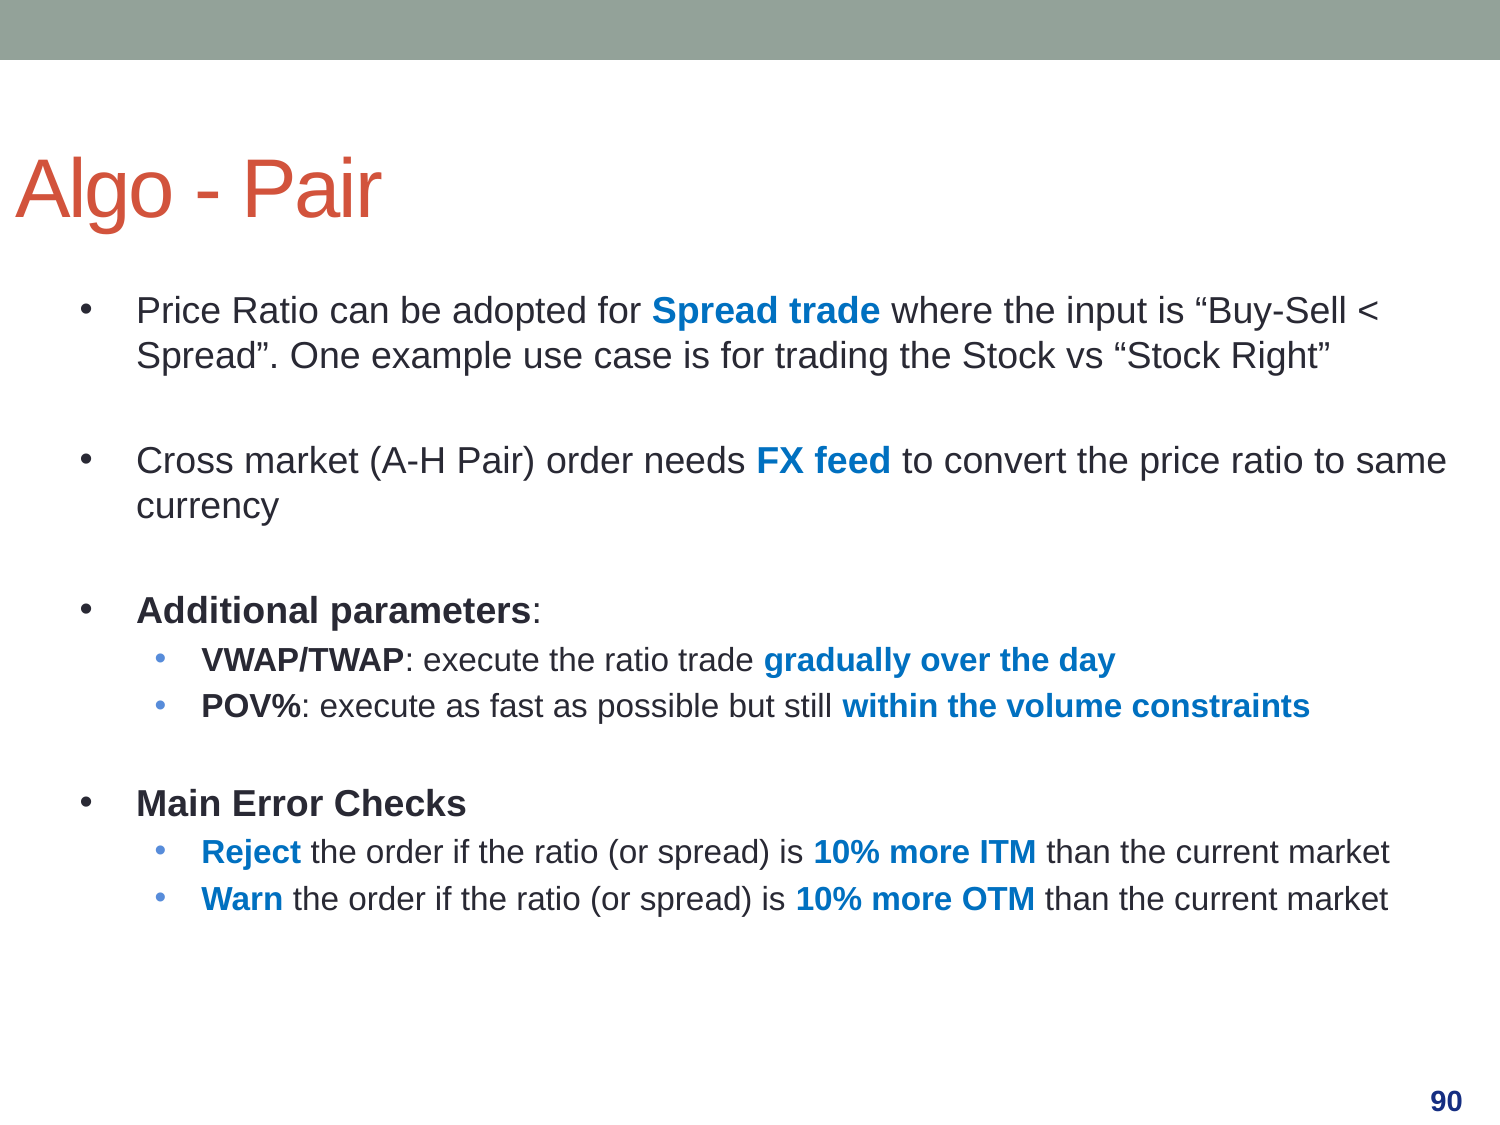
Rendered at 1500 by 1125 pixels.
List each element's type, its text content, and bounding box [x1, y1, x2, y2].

slide_number 90 [1415, 1070, 1499, 1125]
title Algo - Pair [0, 101, 1325, 266]
text_box Price Ratio can be adopted for Spread trade where the input is “Buy-Sell < Spread”. One example use case is for trading the Stock vs “Stock Right” Cross market (A-H Pair) order needs FX feed to convert the price ratio to same currency Additional parameters: VWAP/TWAP: execute the ratio trade gradually over the day POV%: execute as fast as possible but still within the volume constraints Main Error Checks Reject the order if the ratio (or spread) is 10% more ITM than the current market Warn the order if the ratio (or spread) is 10% more OTM than the current market [64, 278, 1483, 1047]
